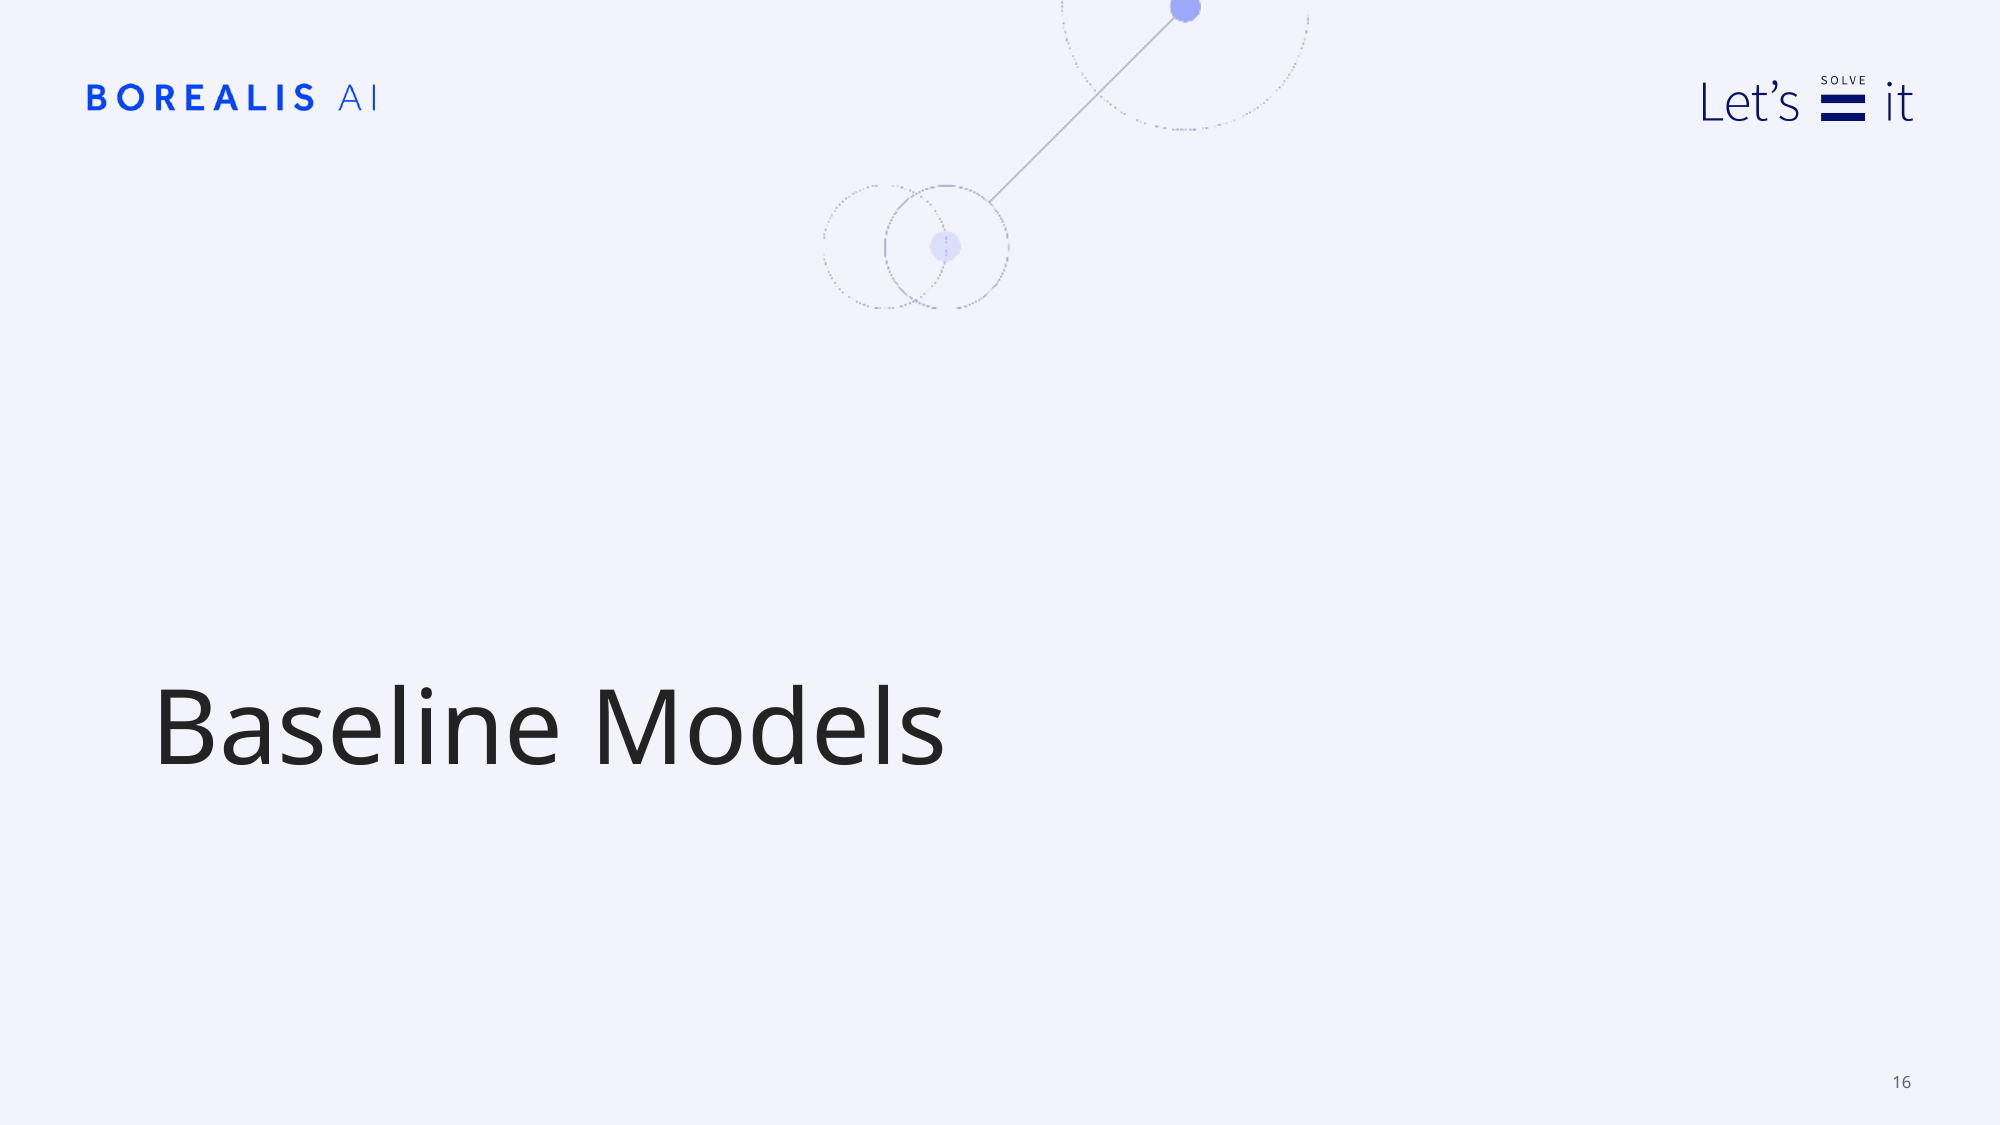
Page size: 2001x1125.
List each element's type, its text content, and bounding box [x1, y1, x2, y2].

title Baseline Models [136, 322, 1862, 793]
picture [1703, 76, 1913, 121]
slide_number 16 [1578, 1041, 1927, 1125]
picture [87, 83, 375, 111]
